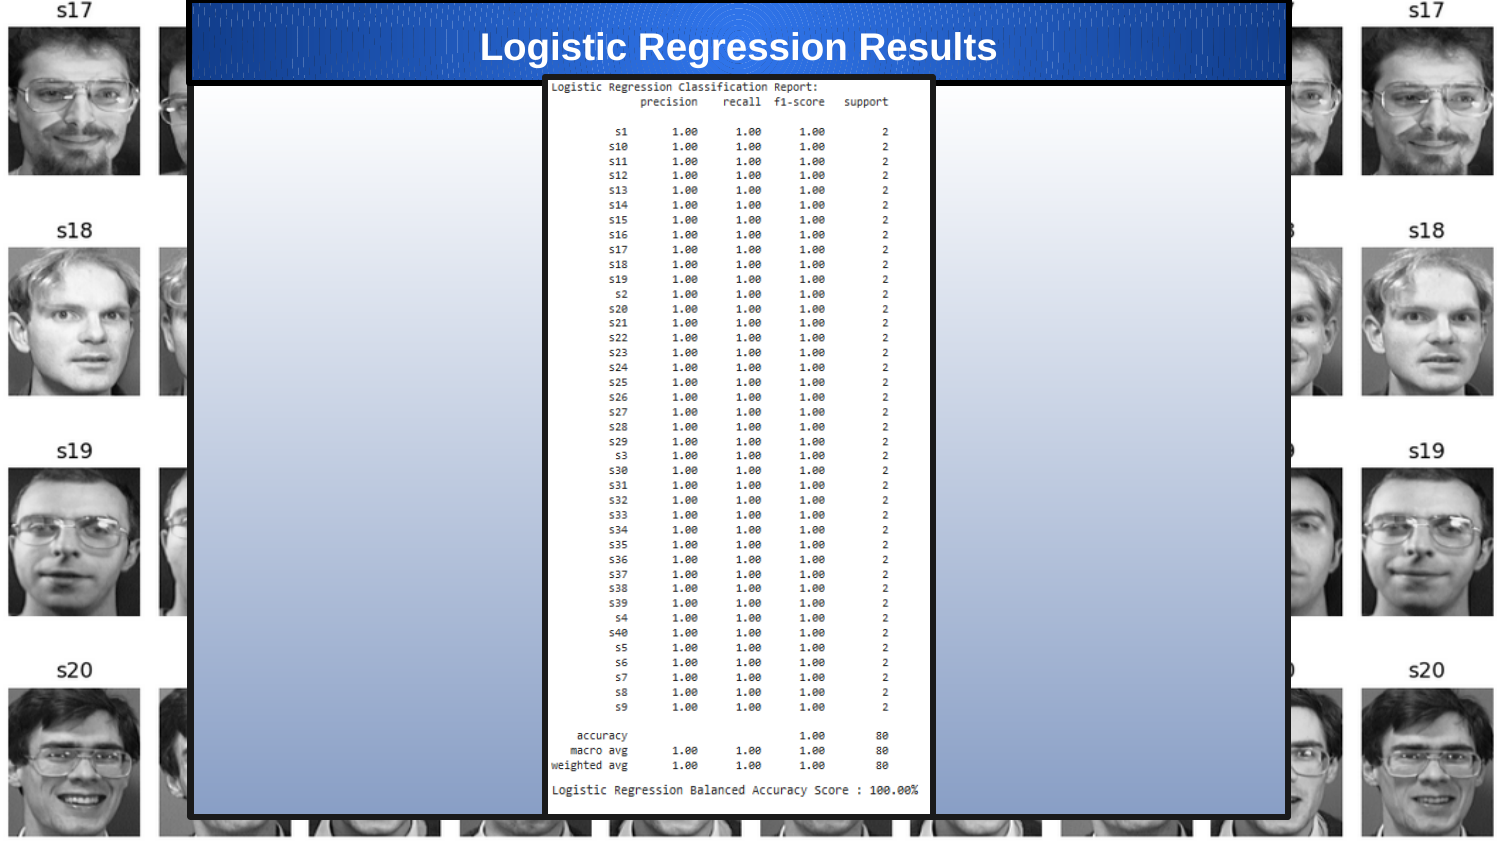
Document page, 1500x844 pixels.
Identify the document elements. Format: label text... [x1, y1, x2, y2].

picture [0, 0, 1500, 844]
text_box Logistic Regression Results [188, 0, 1290, 84]
text_box [190, 84, 539, 817]
text_box [938, 84, 1288, 817]
